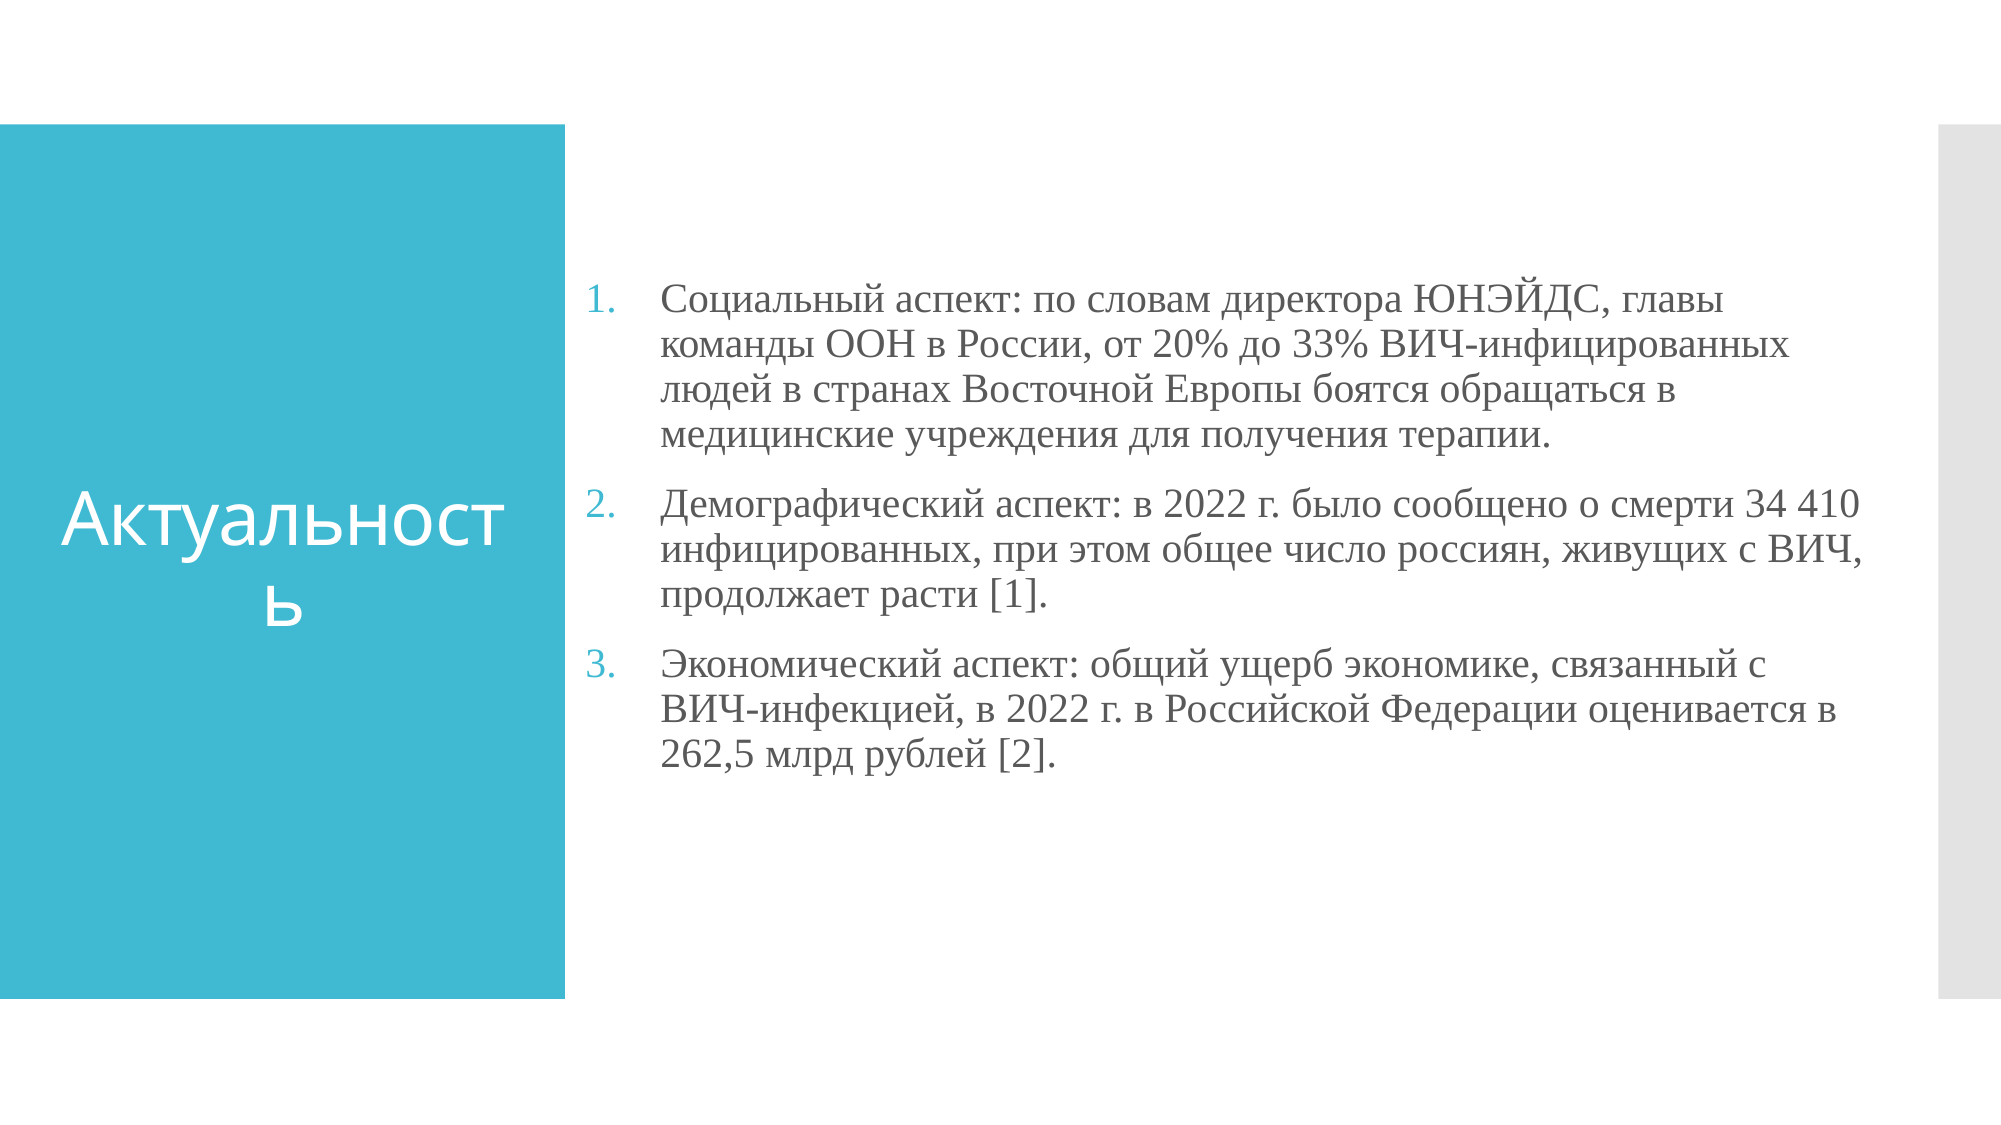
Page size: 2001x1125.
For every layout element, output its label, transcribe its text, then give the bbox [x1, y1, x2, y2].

list Социальный аспект: по словам директора ЮНЭЙДС, главы команды ООН в России, от 20% до 33% ВИЧ-инфицированных людей в странах Восточной Европы боятся обращаться в медицинские учреждения для получения терапии. Демографический аспект: в 2022 г. было сообщено о смерти 34 410 инфицированных, при этом общее число россиян, живущих с ВИЧ, продолжает расти [1]. Экономический аспект: общий ущерб экономике, связанный с ВИЧ-инфекцией, в 2022 г. в Российской Федерации оценивается в 262,5 млрд рублей [2]. [570, 142, 1884, 982]
title Актуальность [41, 184, 525, 940]
